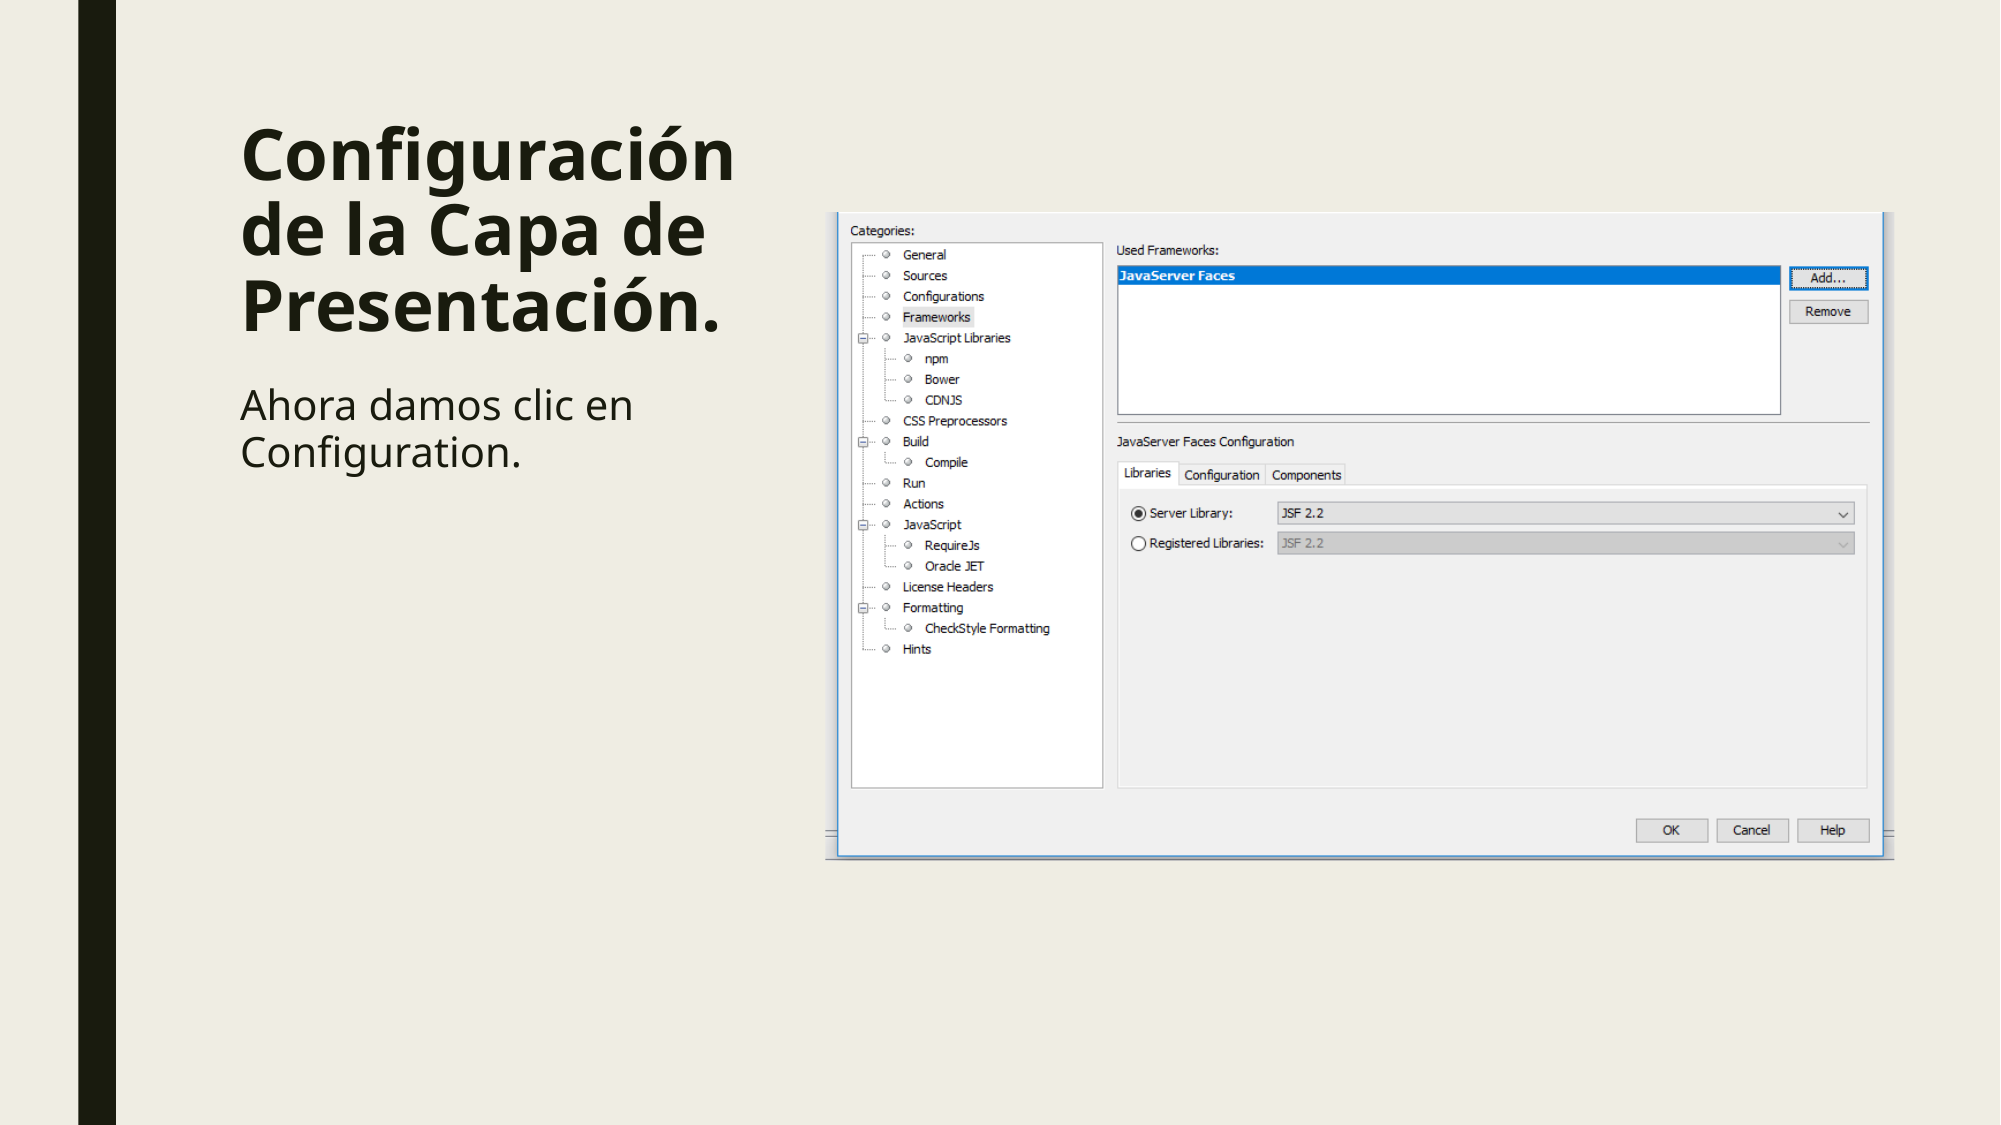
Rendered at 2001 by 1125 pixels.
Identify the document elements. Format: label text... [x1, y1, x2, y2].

picture [825, 211, 1895, 861]
list Ahora damos clic en Configuration. [225, 375, 764, 963]
title Configuración de la Capa de Presentación. [225, 112, 764, 357]
